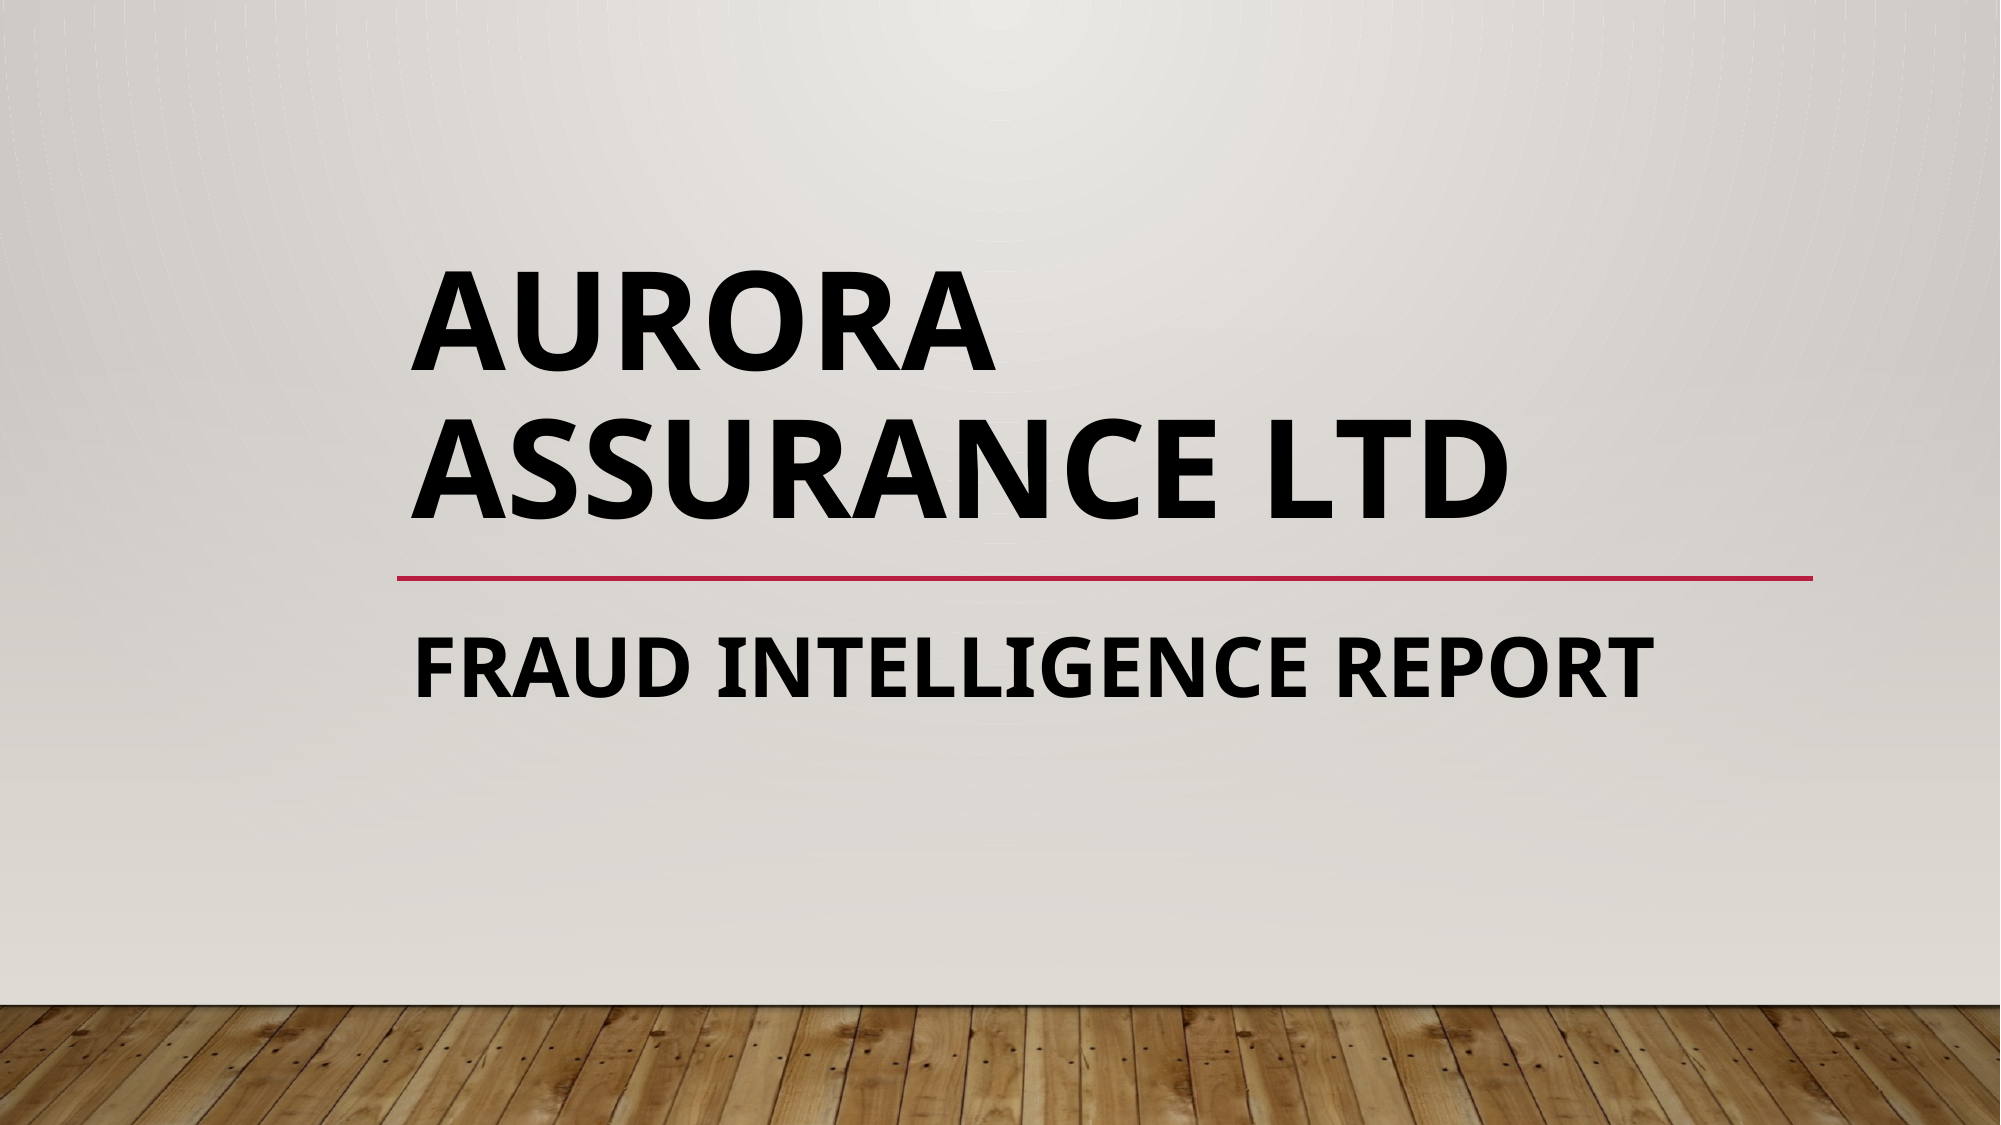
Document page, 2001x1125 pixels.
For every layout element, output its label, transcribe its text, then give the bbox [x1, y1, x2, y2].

picture [0, 1005, 2000, 1125]
subtitle FRAUD INTELLIGENCE REPORT [396, 579, 1814, 740]
title AURORA ASSURANCE LTD [396, 131, 1814, 549]
